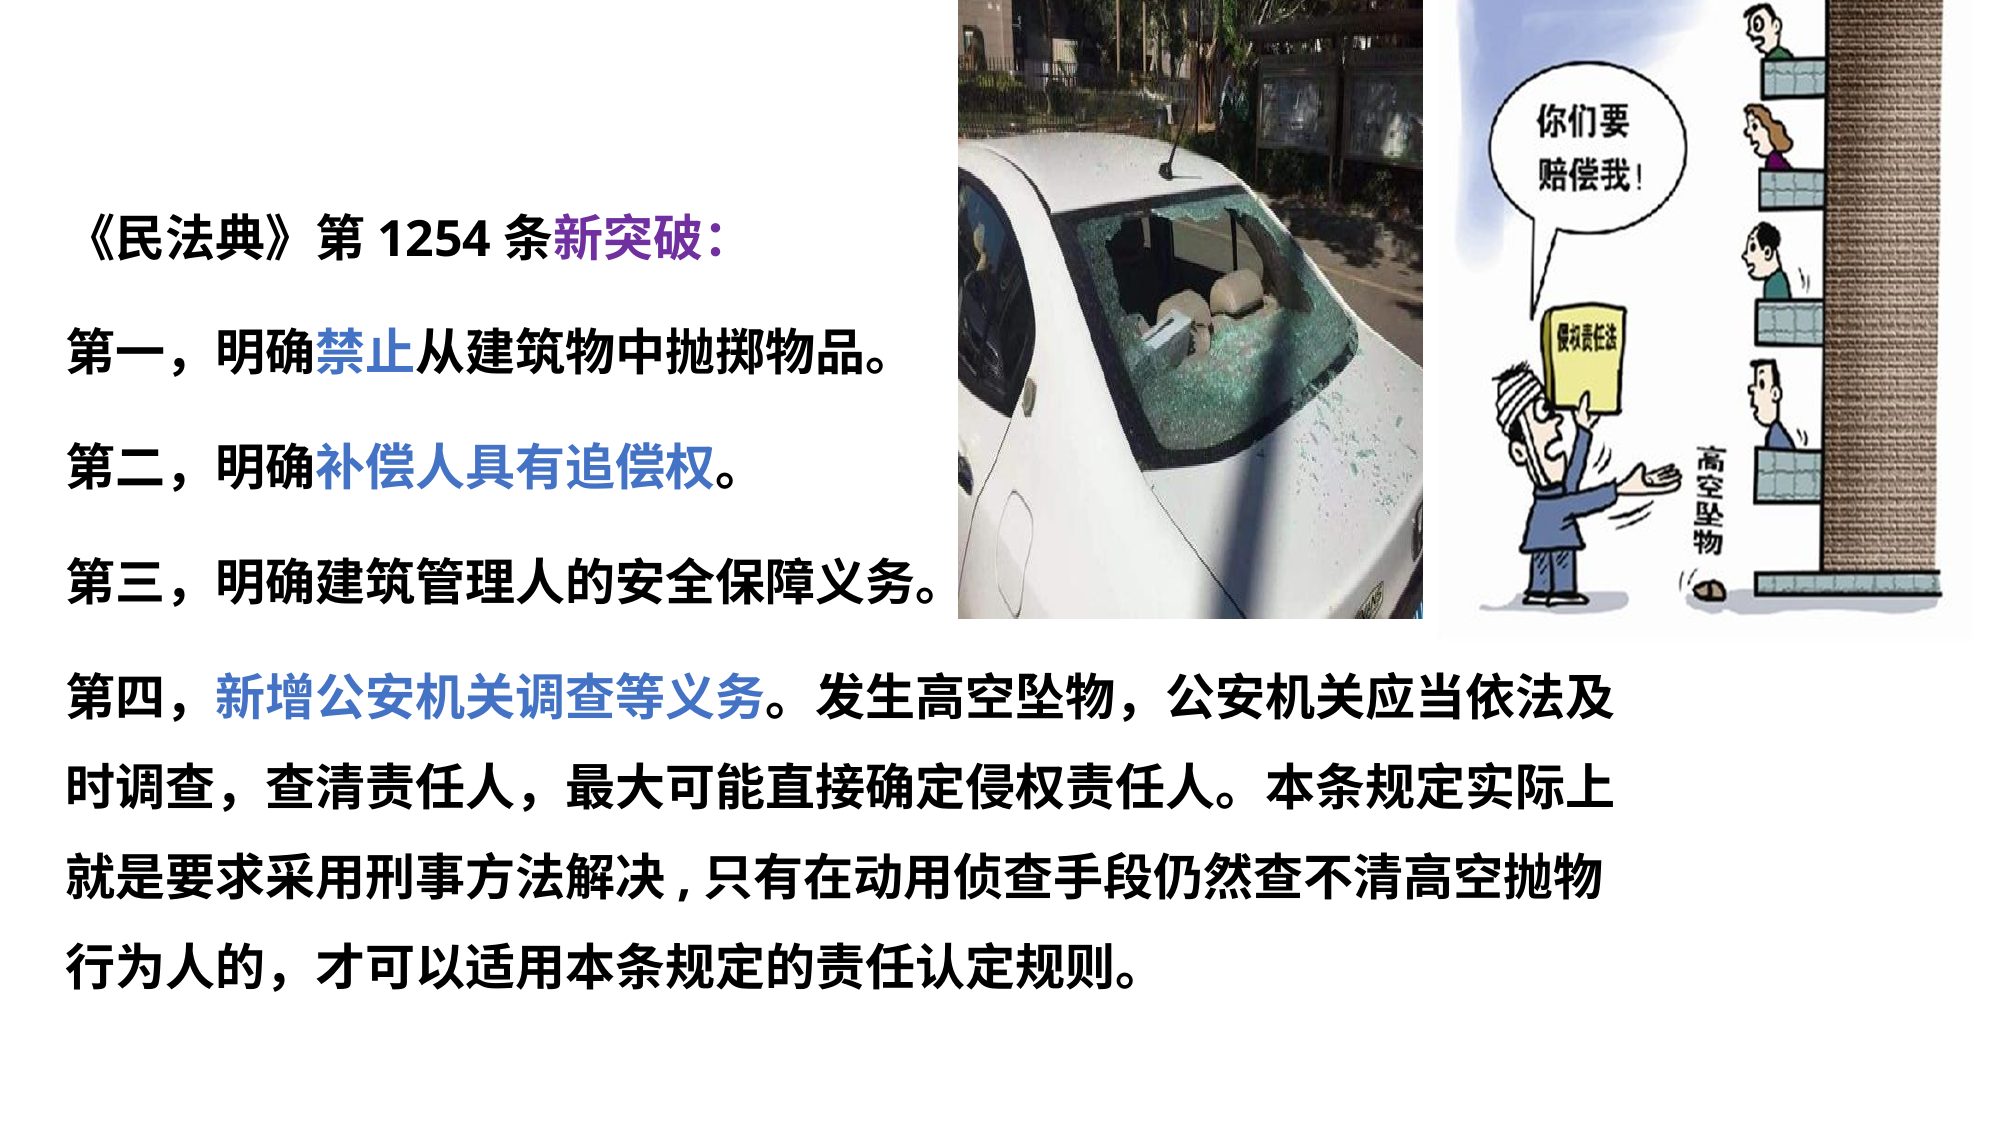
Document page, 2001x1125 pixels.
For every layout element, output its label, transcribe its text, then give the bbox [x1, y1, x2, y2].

picture [1438, 0, 1973, 642]
text_box 《民法典》第1254条新突破： 第一，明确禁止从建筑物中抛掷物品。 第二，明确补偿人具有追偿权。 第三，明确建筑管理人的安全保障义务。 第四，新增公安机关调查等义务。发生高空坠物，公安机关应当依法及时调查，查清责任人，最大可能直接确定侵权责任人。本条规定实际上就是要求采用刑事方法解决,只有在动用侦查手段仍然查不清高空抛物行为人的，才可以适用本条规定的责任认定规则。 [50, 168, 1663, 1004]
picture [958, 0, 1423, 619]
